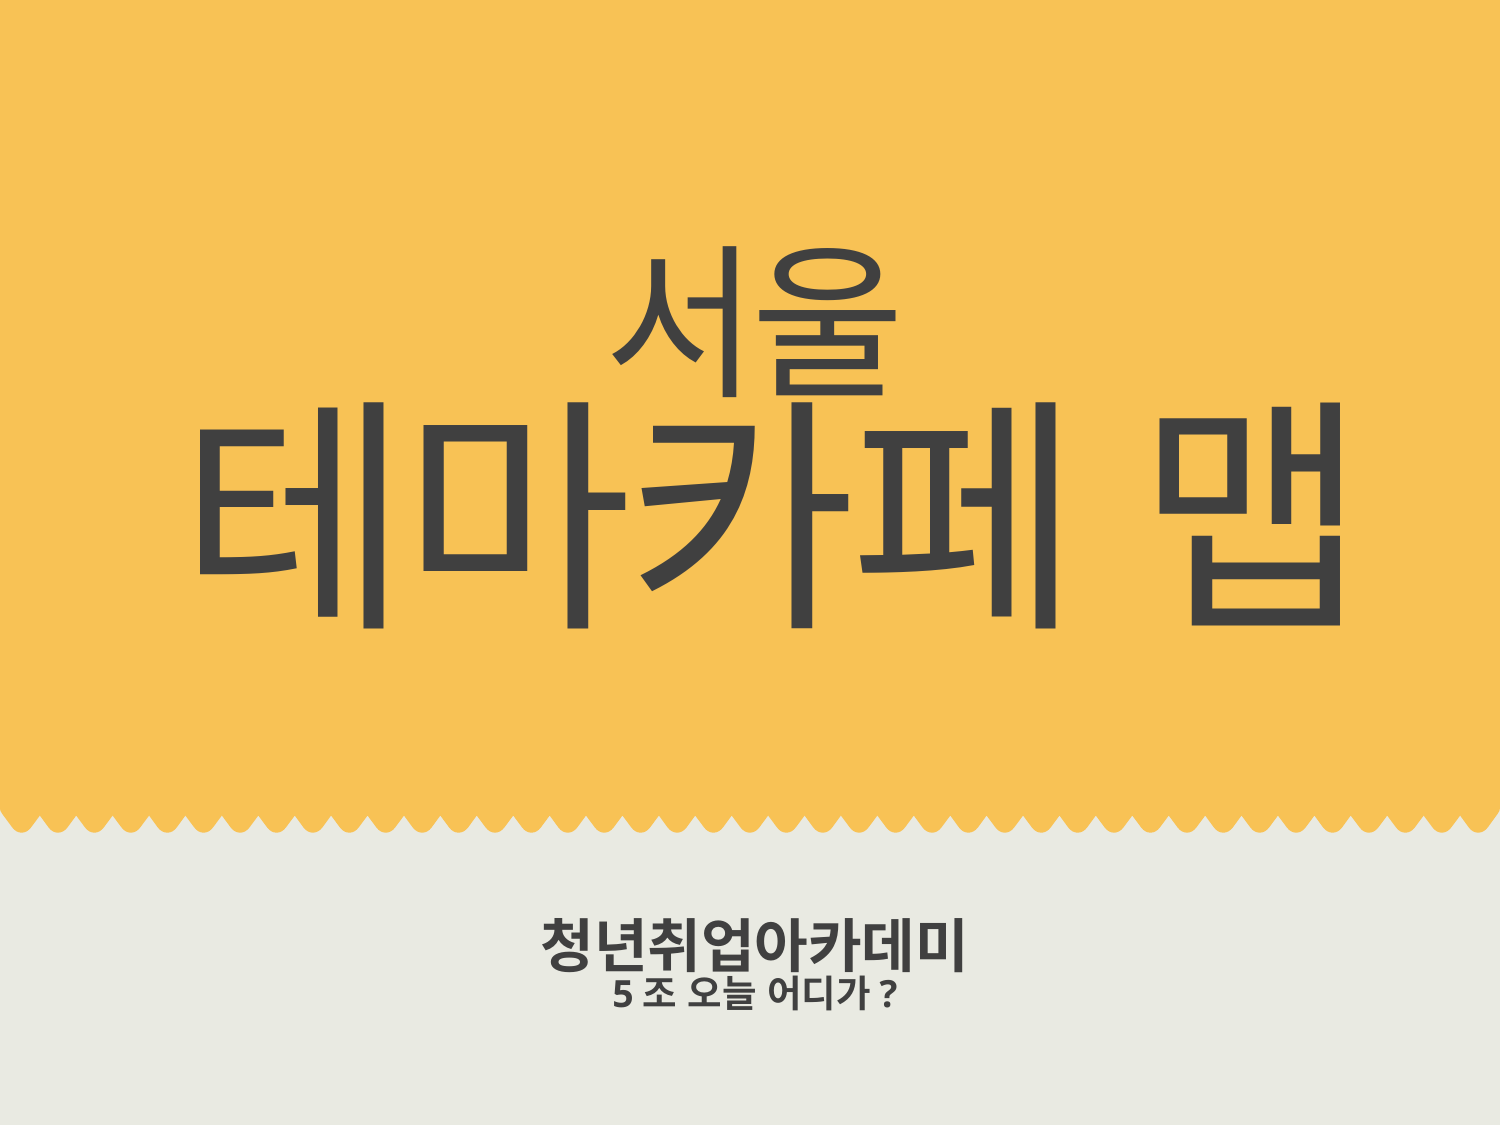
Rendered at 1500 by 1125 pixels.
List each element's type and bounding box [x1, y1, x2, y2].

text_box [135, 210, 1412, 974]
text_box [341, 900, 1169, 1024]
